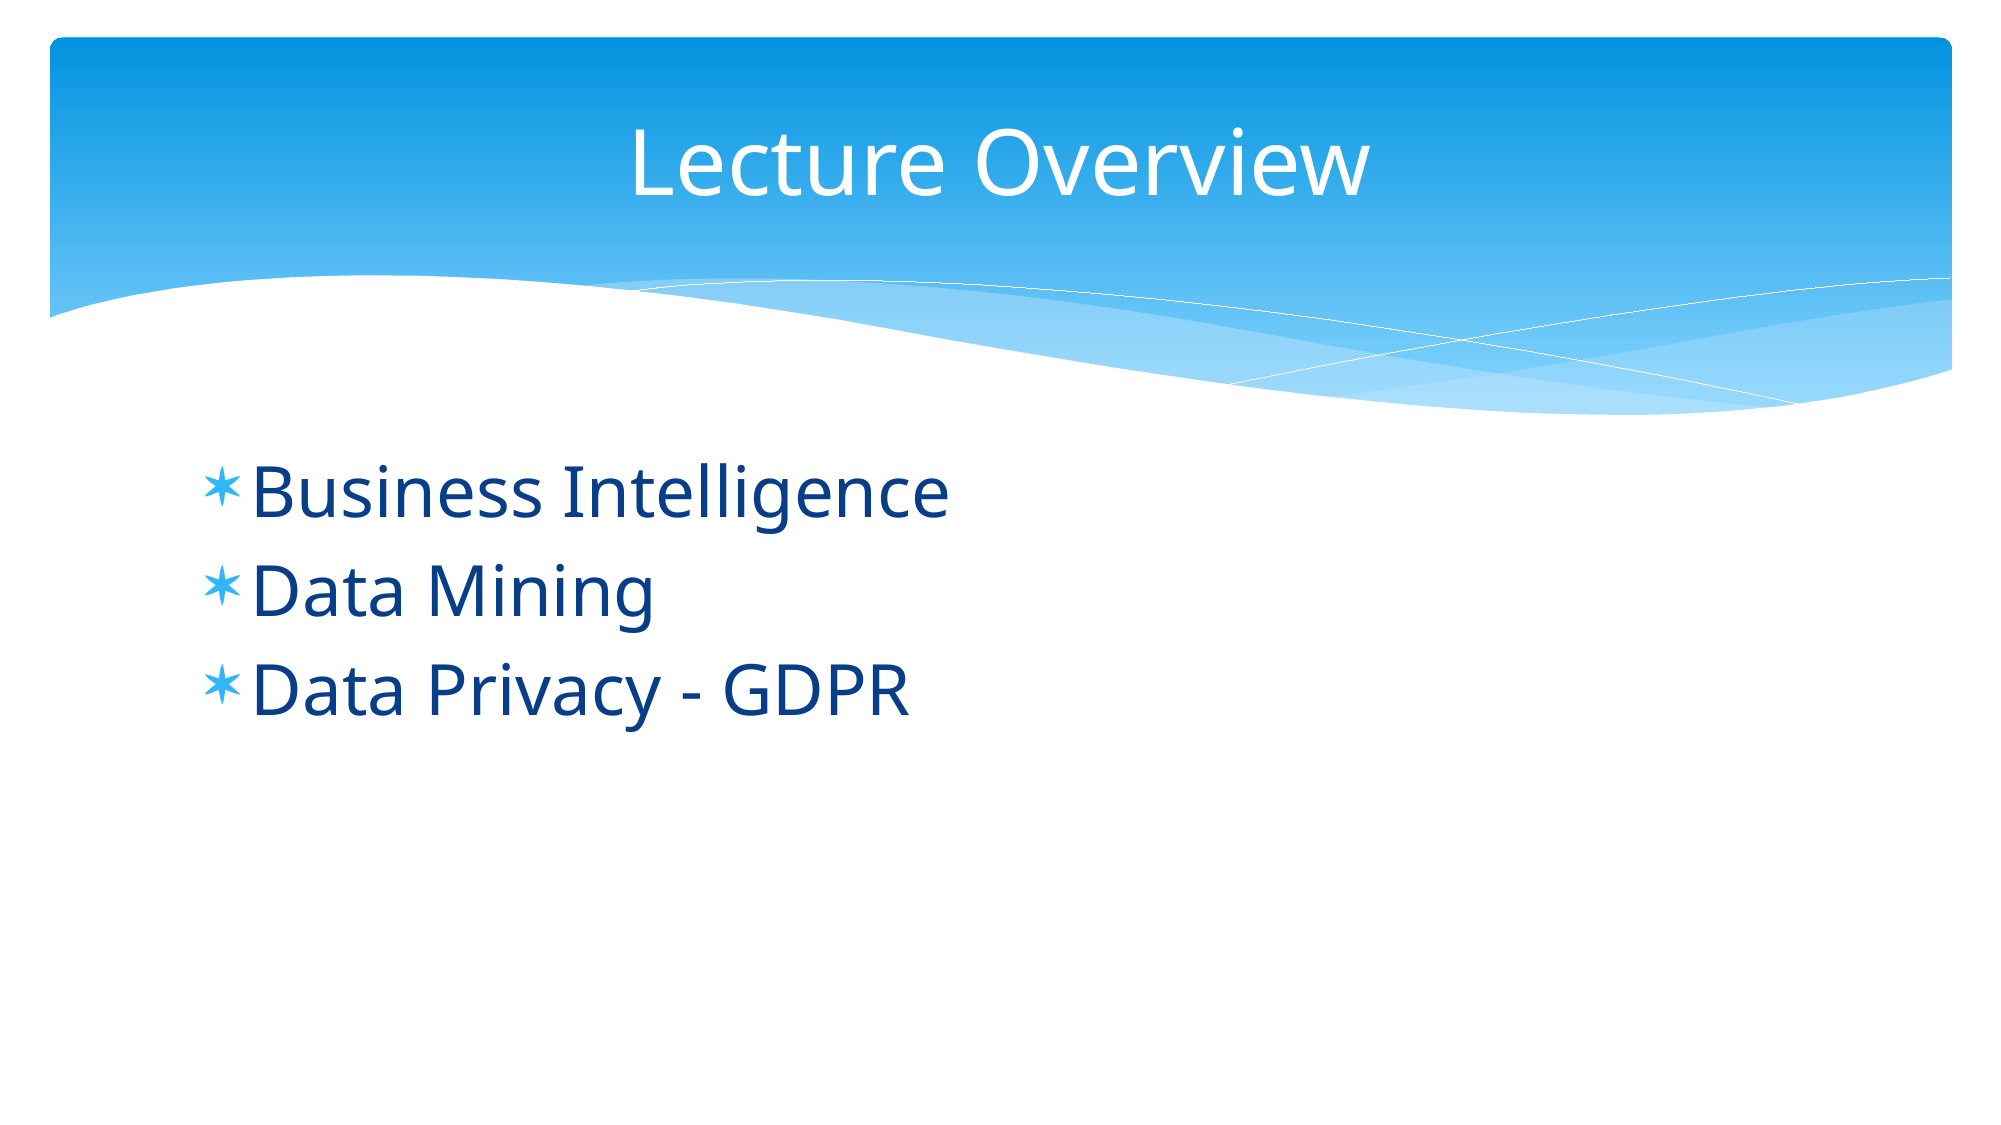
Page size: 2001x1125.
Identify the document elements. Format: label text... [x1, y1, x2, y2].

title Lecture Overview [99, 55, 1900, 261]
list Business Intelligence Data Mining Data Privacy - GDPR [190, 438, 1812, 1005]
